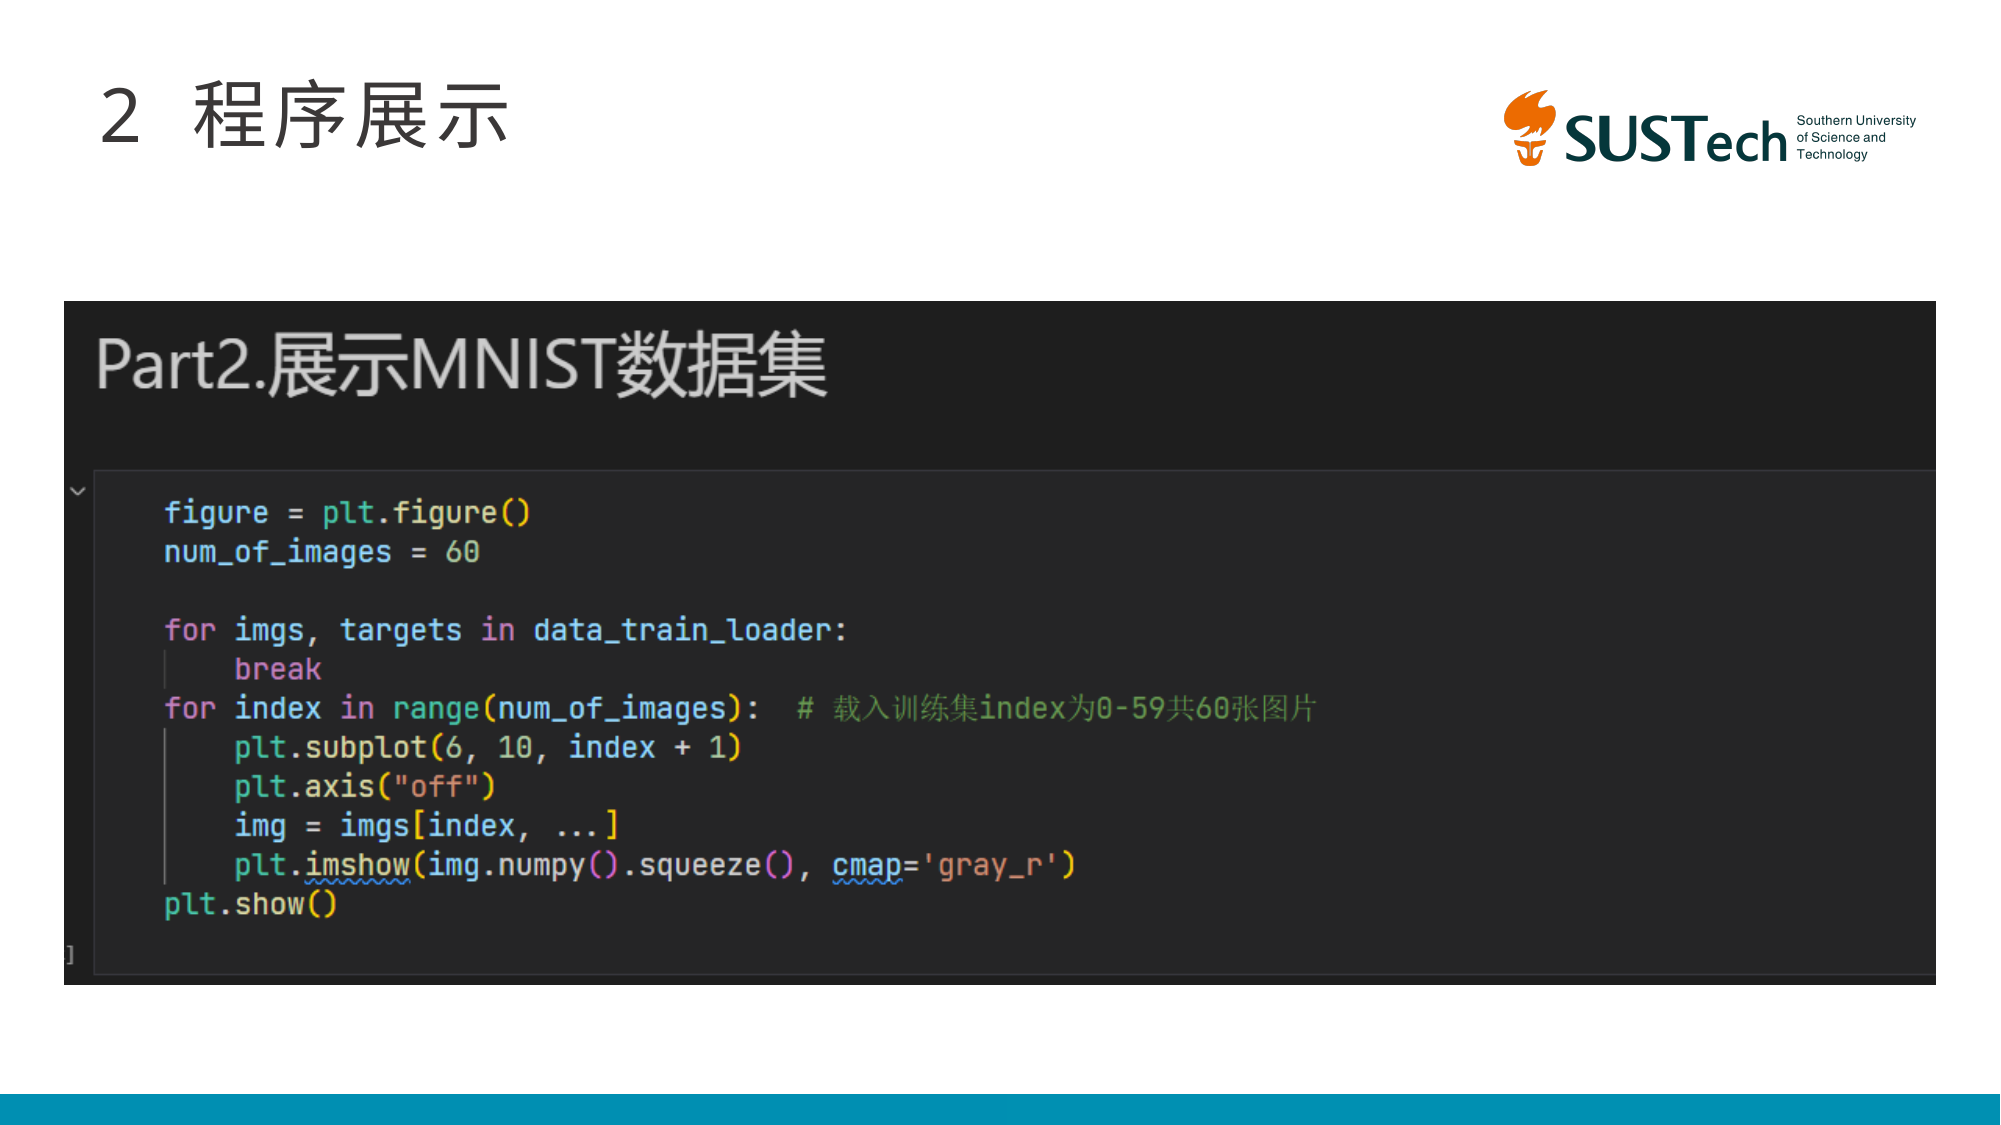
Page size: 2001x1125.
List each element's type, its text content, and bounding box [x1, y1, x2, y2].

text_box [0, 1094, 2000, 1125]
picture [1504, 90, 1916, 166]
picture [64, 301, 1936, 985]
text_box 2 程序展示 [85, 59, 527, 165]
